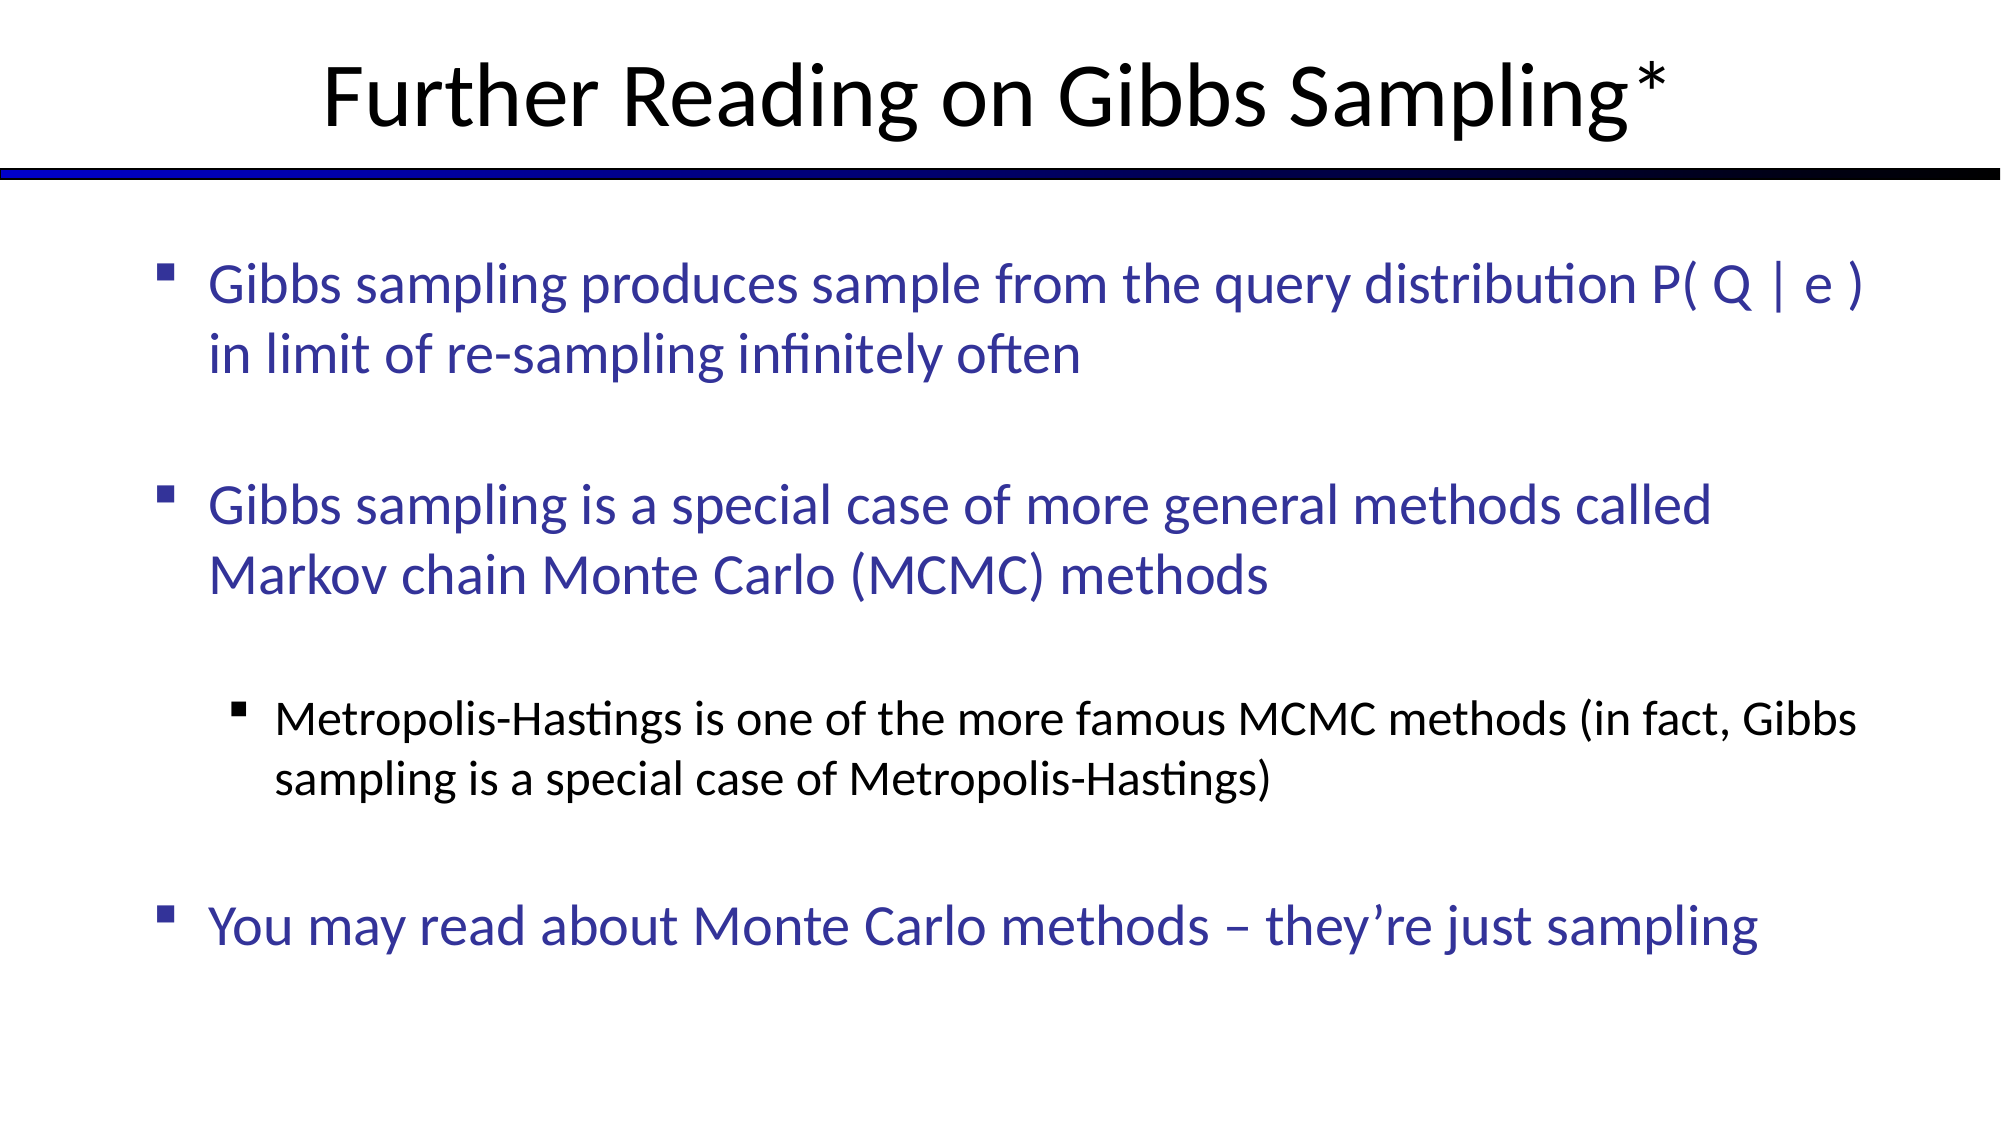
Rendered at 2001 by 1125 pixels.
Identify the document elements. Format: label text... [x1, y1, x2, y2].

title Further Reading on Gibbs Sampling* [0, 0, 2000, 184]
list Gibbs sampling produces sample from the query distribution P( Q | e ) in limit of re-sampling infinitely often Gibbs sampling is a special case of more general methods called Markov chain Monte Carlo (MCMC) methods Metropolis-Hastings is one of the more famous MCMC methods (in fact, Gibbs sampling is a special case of Metropolis-Hastings) You may read about Monte Carlo methods – they’re just sampling [137, 237, 1901, 1014]
